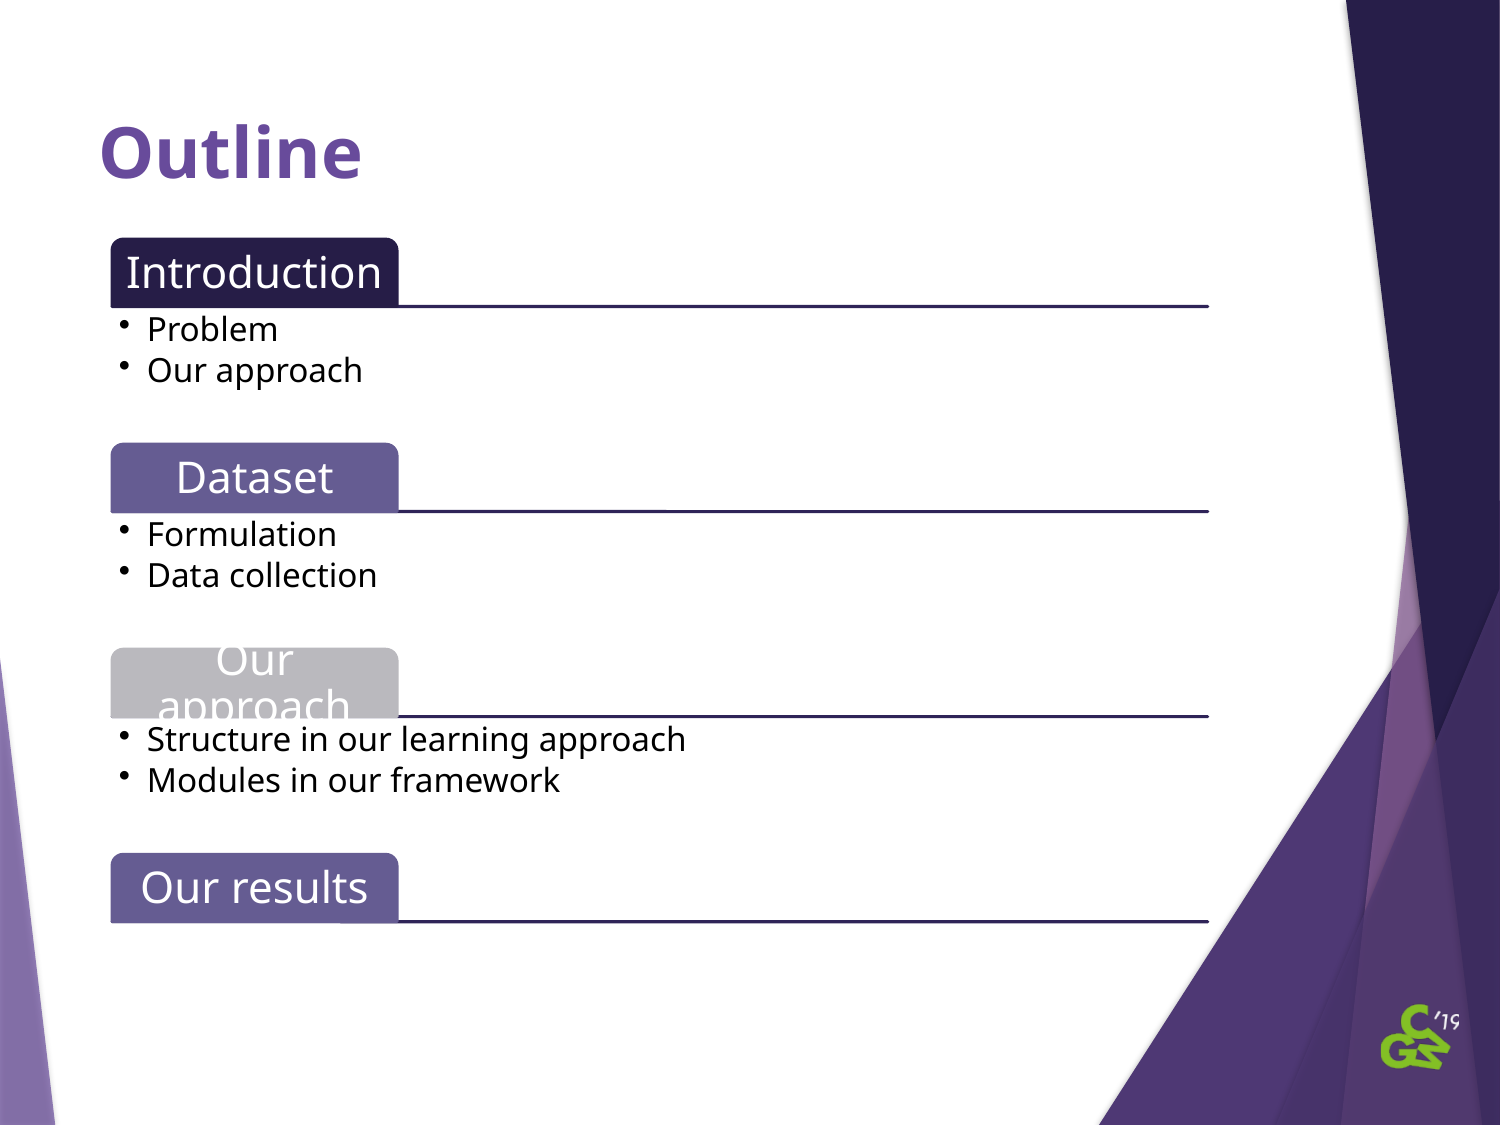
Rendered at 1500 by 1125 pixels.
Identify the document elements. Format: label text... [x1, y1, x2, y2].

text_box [111, 238, 1209, 923]
title Outline [83, 99, 1141, 317]
